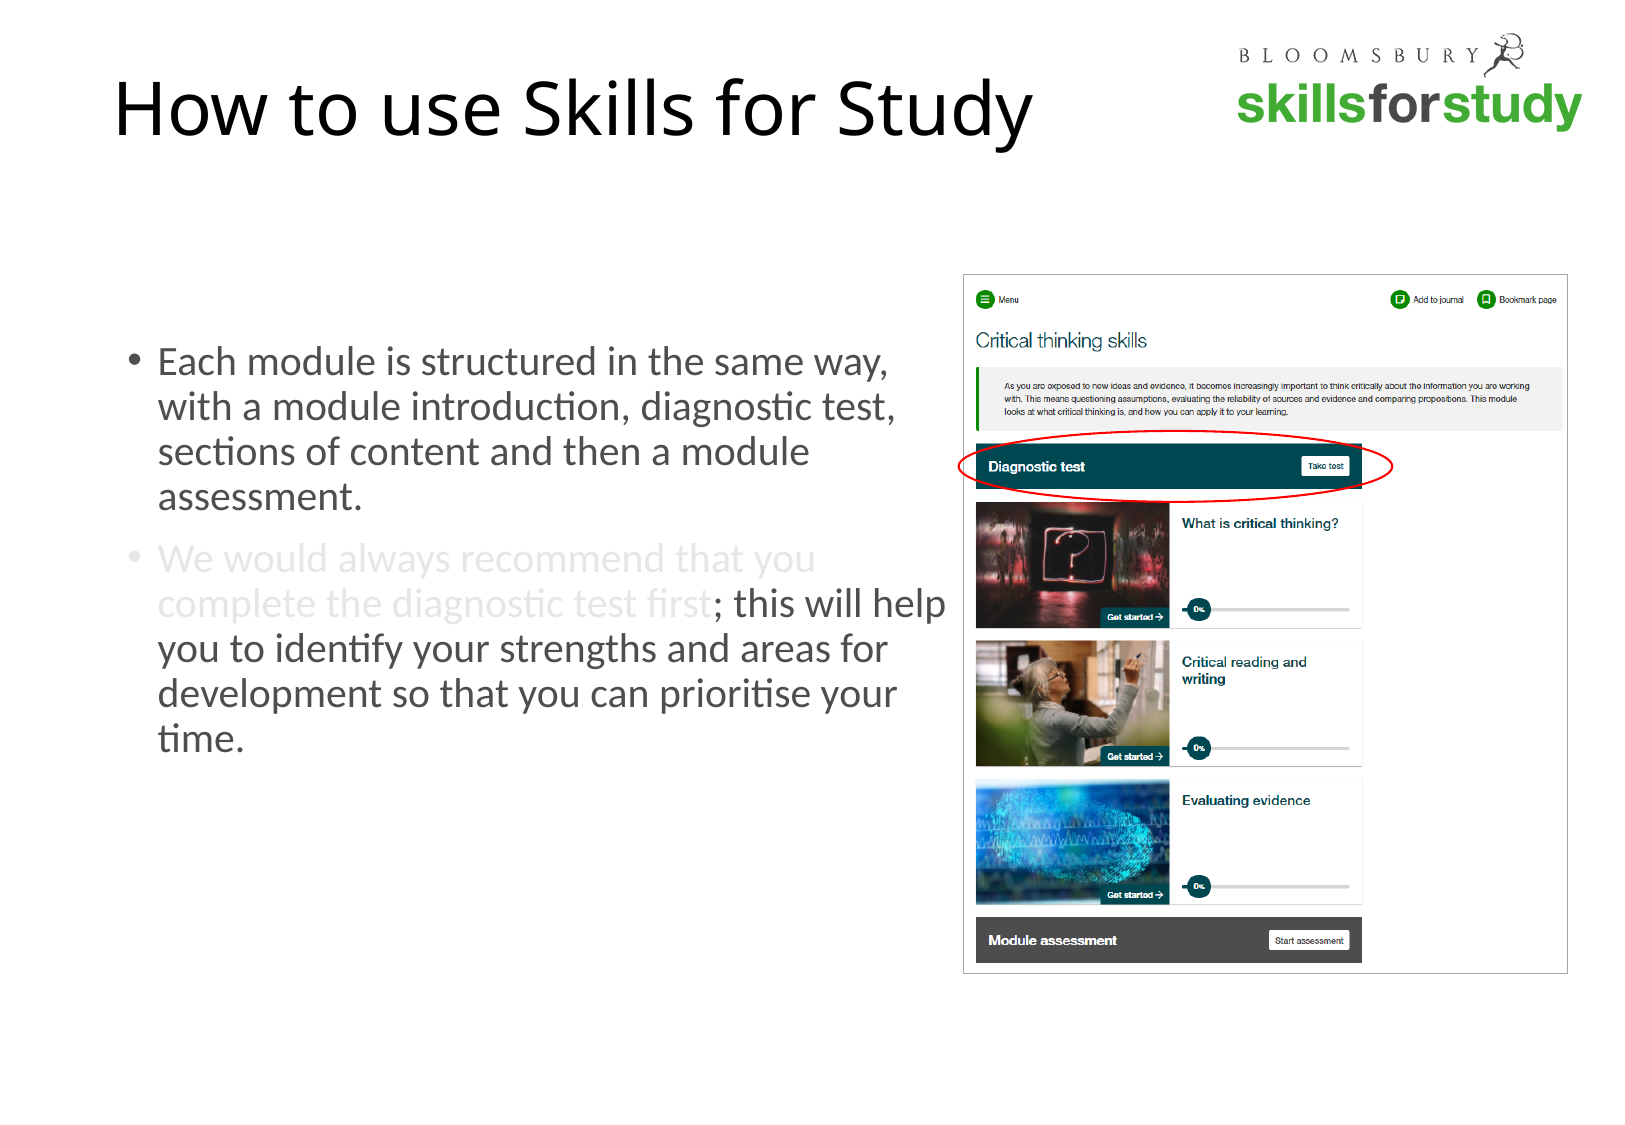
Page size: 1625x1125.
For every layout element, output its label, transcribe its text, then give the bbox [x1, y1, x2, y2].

title How to use Skills for Study [112, 70, 1512, 156]
list Each module is structured in the same way, with a module introduction, diagnostic test, sections of content and then a module assessment. We would always recommend that you complete the diagnostic test first; this will help you to identify your strengths and areas for development so that you can prioritise your time. [112, 331, 963, 446]
picture [1238, 33, 1582, 132]
text_box [957, 458, 963, 475]
picture [963, 274, 1567, 973]
